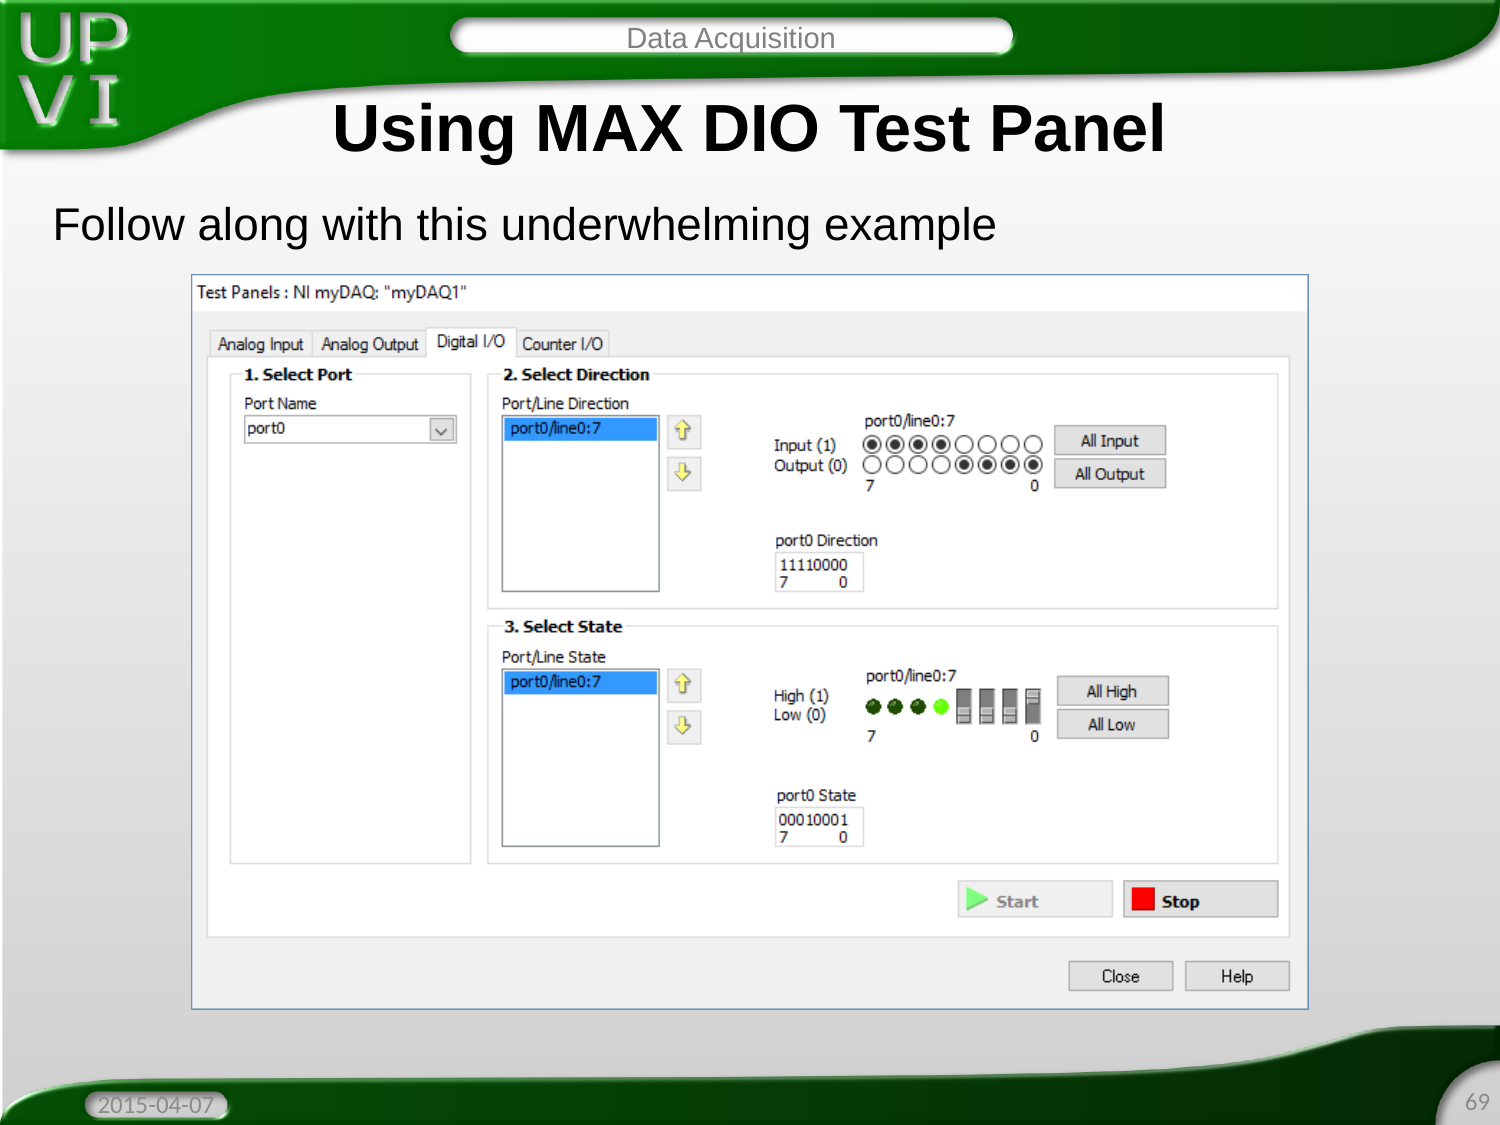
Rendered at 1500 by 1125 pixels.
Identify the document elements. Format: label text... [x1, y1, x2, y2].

footer Data Acquisition [450, 6, 1013, 67]
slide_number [75, 1073, 238, 1125]
picture [0, 0, 1500, 1125]
slide_number 69 [1155, 1069, 1500, 1125]
title Using MAX DIO Test Panel [75, 75, 1425, 175]
list Follow along with this underwhelming example [37, 187, 1463, 1005]
